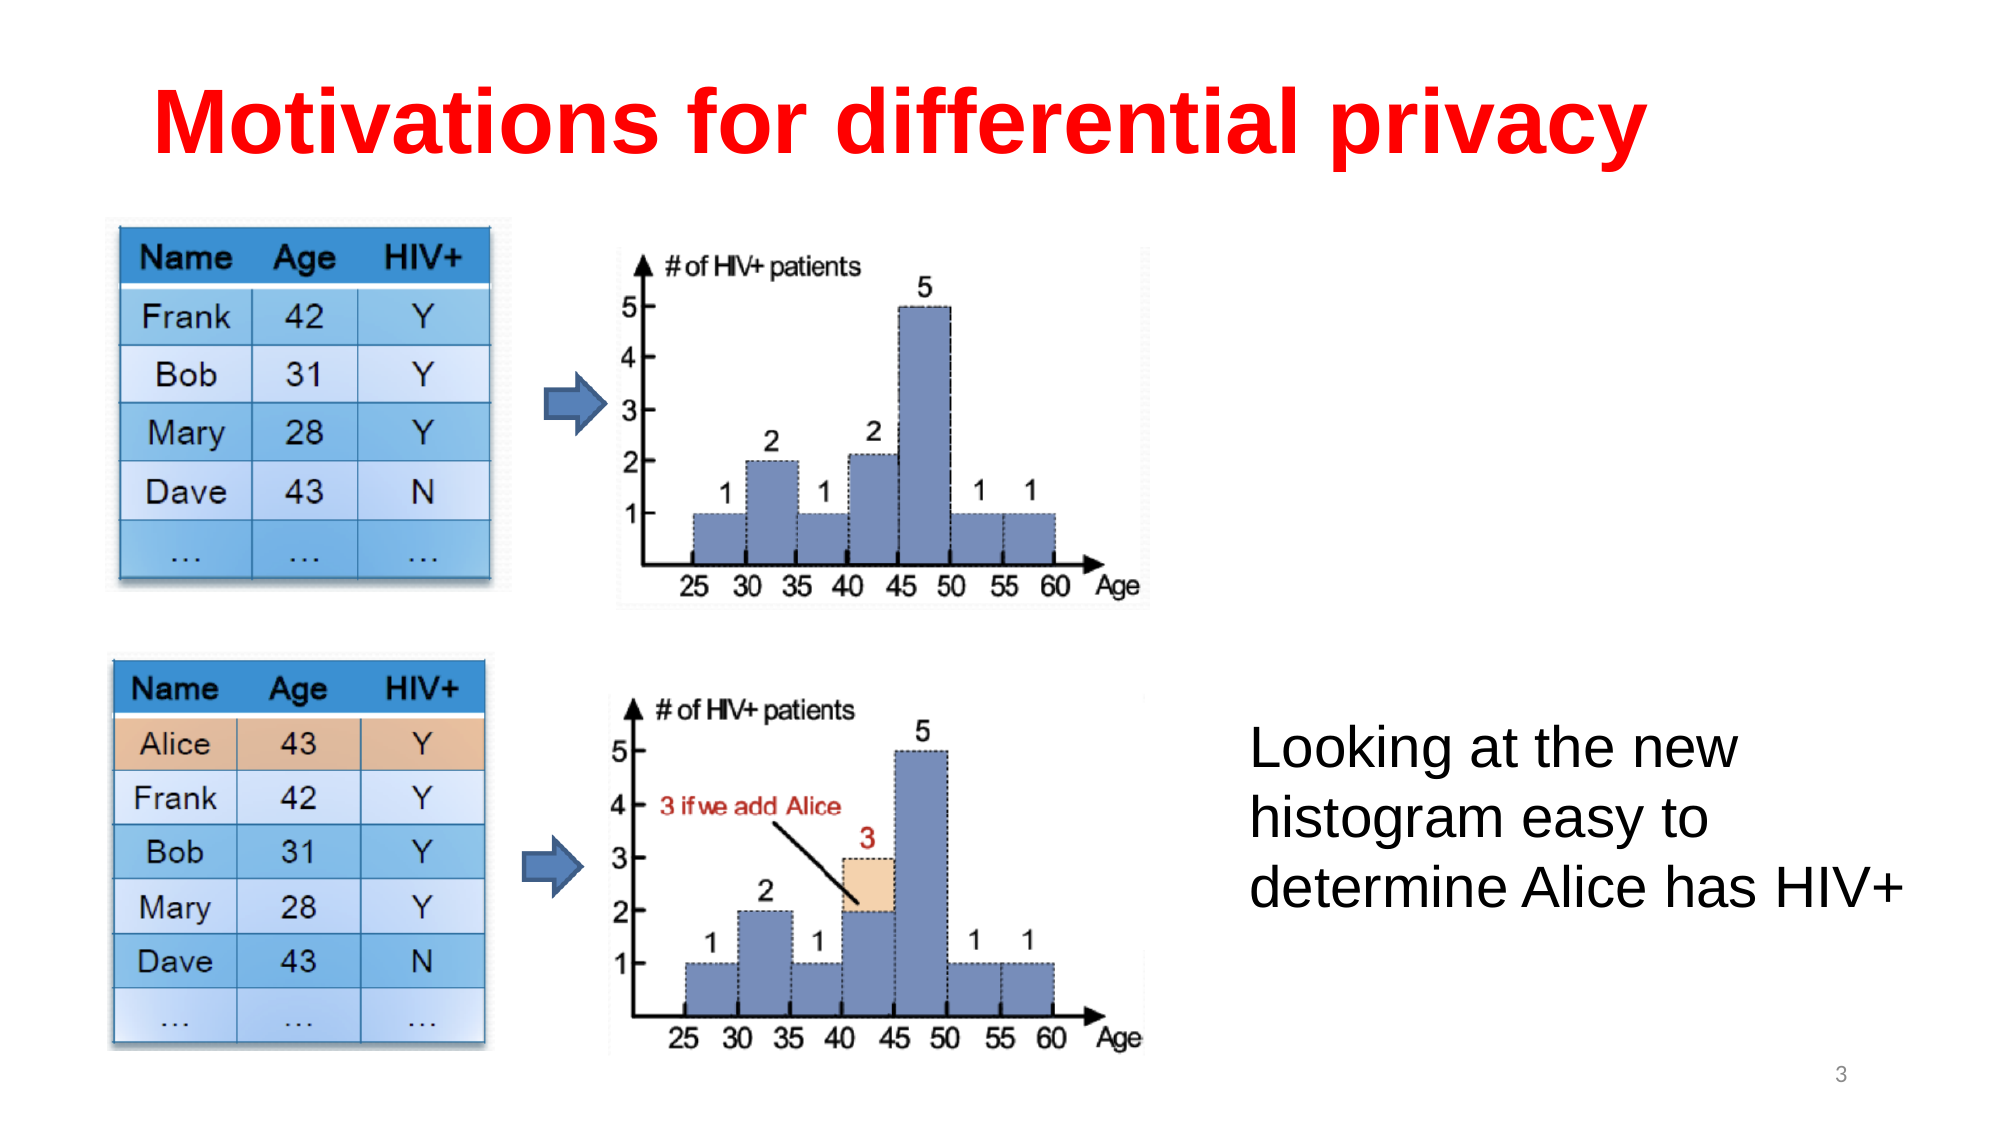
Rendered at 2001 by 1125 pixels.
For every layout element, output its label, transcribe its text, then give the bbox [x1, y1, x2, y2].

slide_number 3 [1412, 1042, 1863, 1103]
title Motivations for differential privacy [137, 15, 1863, 233]
text_box Looking at the new histogram easy to determine Alice has HIV+ [1234, 701, 1936, 927]
picture [99, 179, 1168, 1077]
